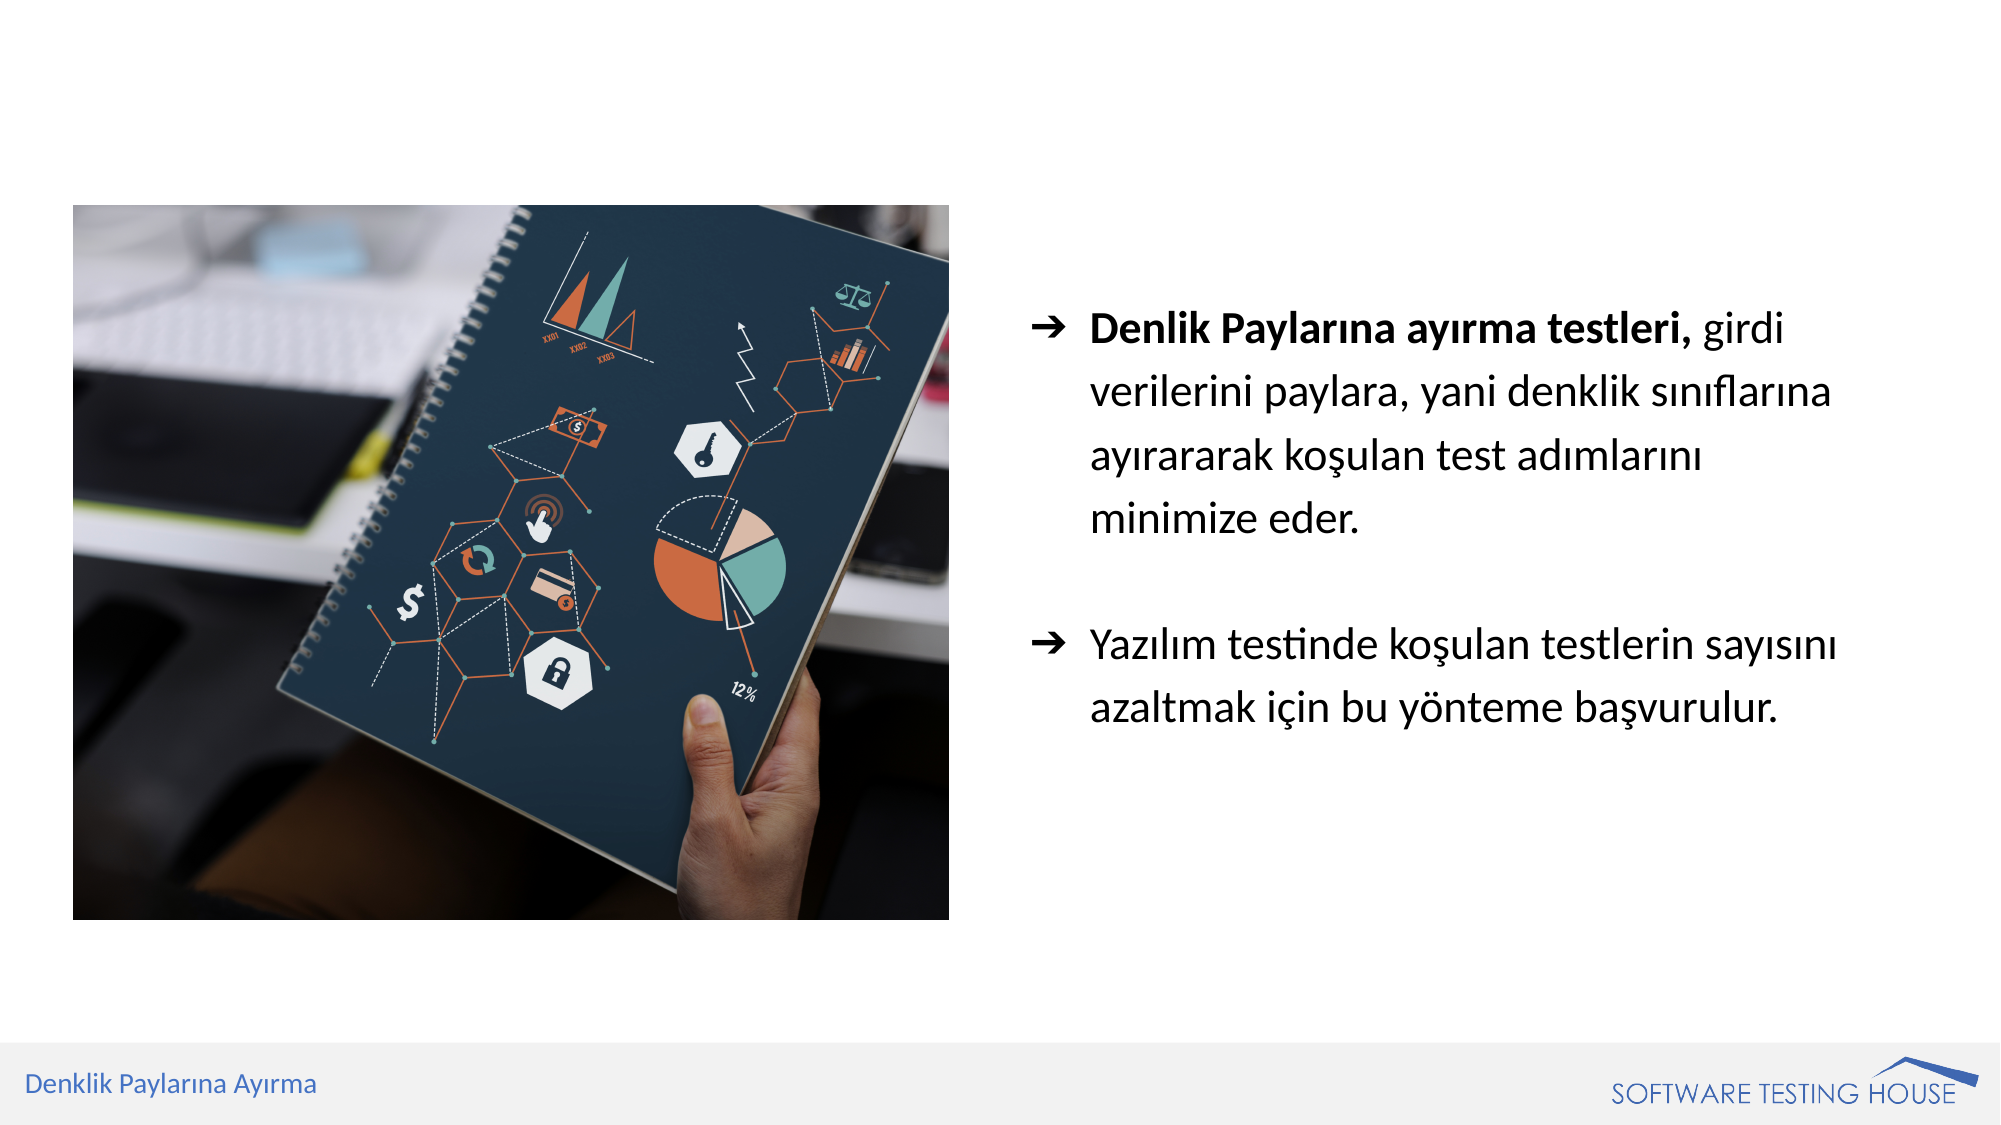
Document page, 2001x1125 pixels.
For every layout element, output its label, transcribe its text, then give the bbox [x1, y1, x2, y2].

list Denklik Paylarına Ayırma [9, 1052, 856, 1108]
picture [73, 204, 949, 921]
picture [1611, 1056, 1979, 1112]
text_box Denlik Paylarına ayırma testleri, girdi verilerini paylara, yani denklik sınıflarına ayırararak koşulan test adımlarını minimize eder. Yazılım testinde koşulan testlerin sayısını azaltmak için bu yönteme başvurulur. [999, 282, 1867, 843]
